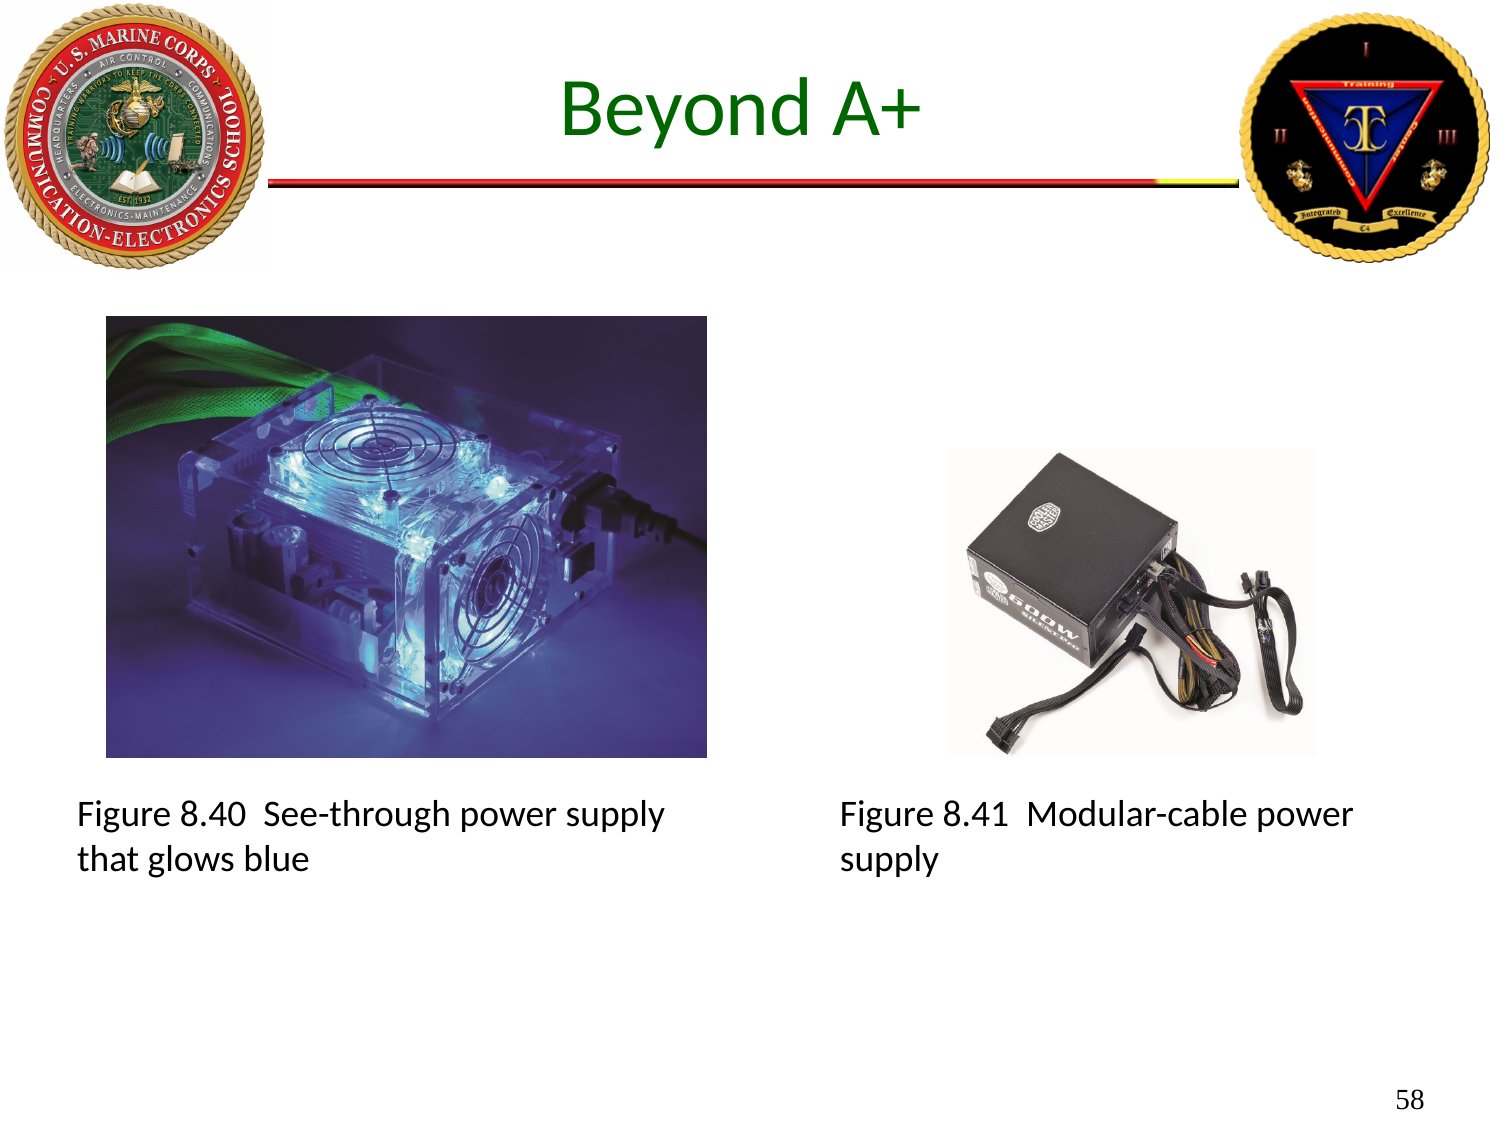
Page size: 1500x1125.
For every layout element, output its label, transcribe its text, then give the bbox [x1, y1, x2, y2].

picture [946, 449, 1317, 757]
picture [1239, 12, 1490, 263]
picture [105, 315, 707, 758]
text_box Figure 8.40 See-through power supply that glows blue [62, 781, 750, 887]
text_box Figure 8.41 Modular-cable power supply [824, 781, 1438, 887]
title Beyond A+ [75, 45, 1425, 233]
picture [0, 0, 268, 274]
